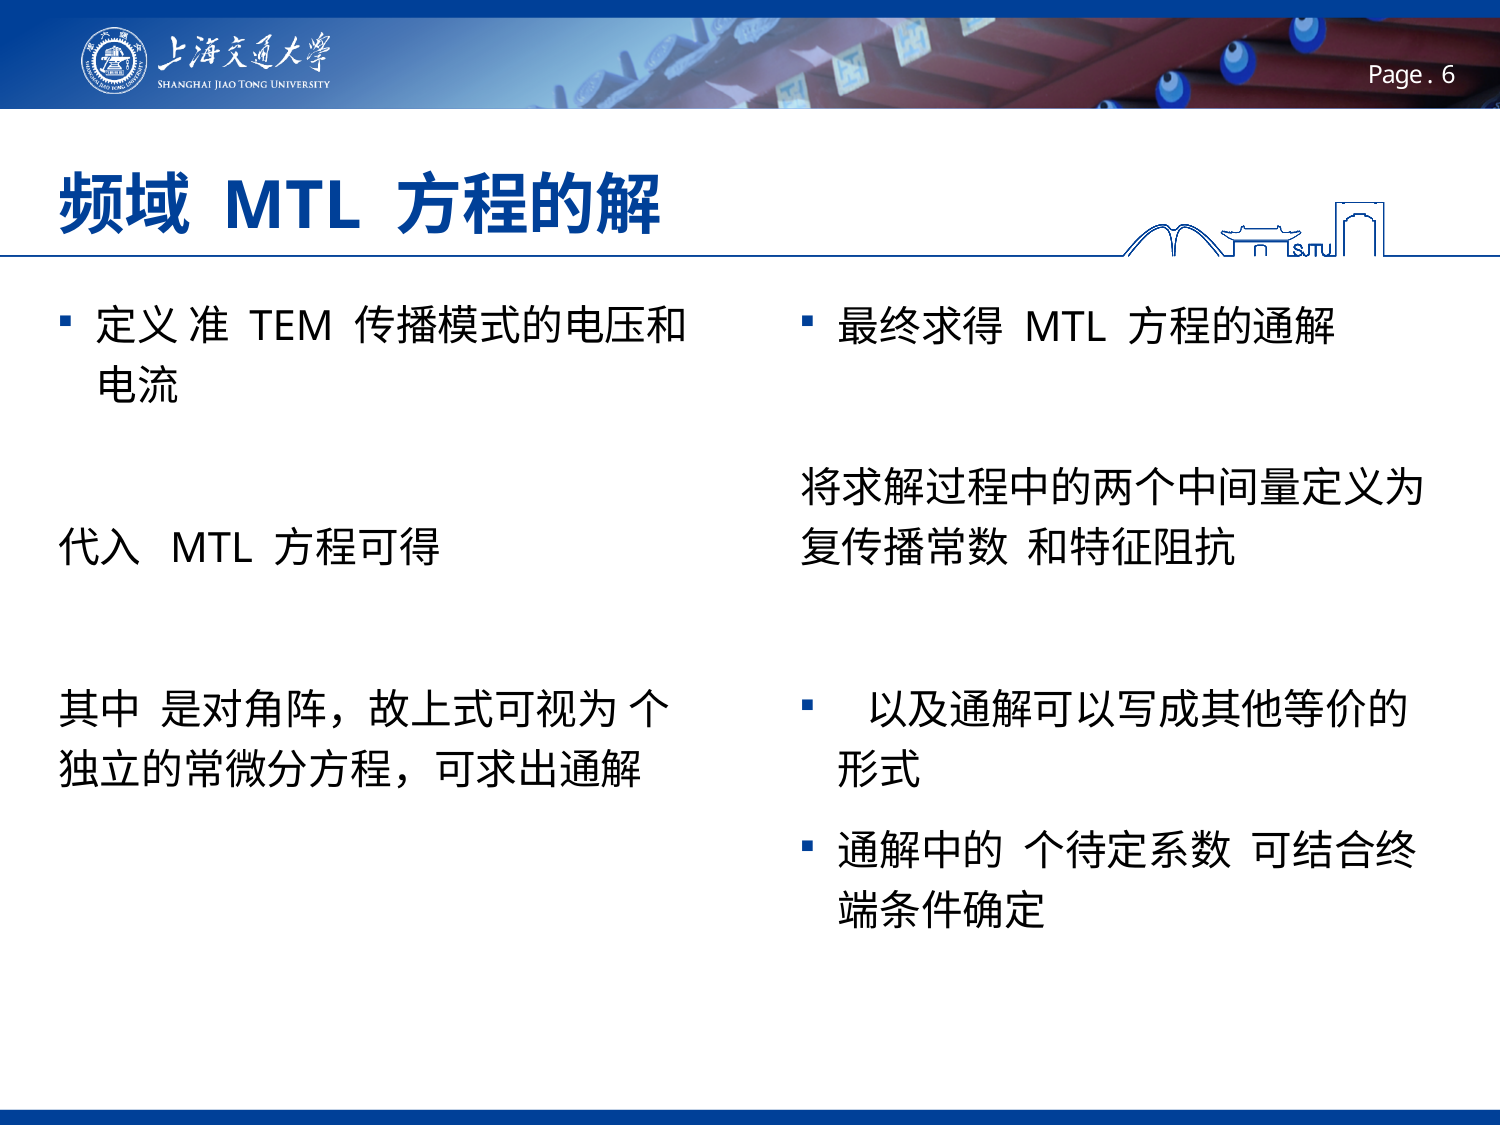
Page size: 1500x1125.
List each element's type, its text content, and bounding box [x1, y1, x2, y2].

title 频域 MTL 方程的解 [43, 160, 1449, 255]
picture [0, 18, 1500, 109]
slide_number 6 [1426, 51, 1500, 97]
